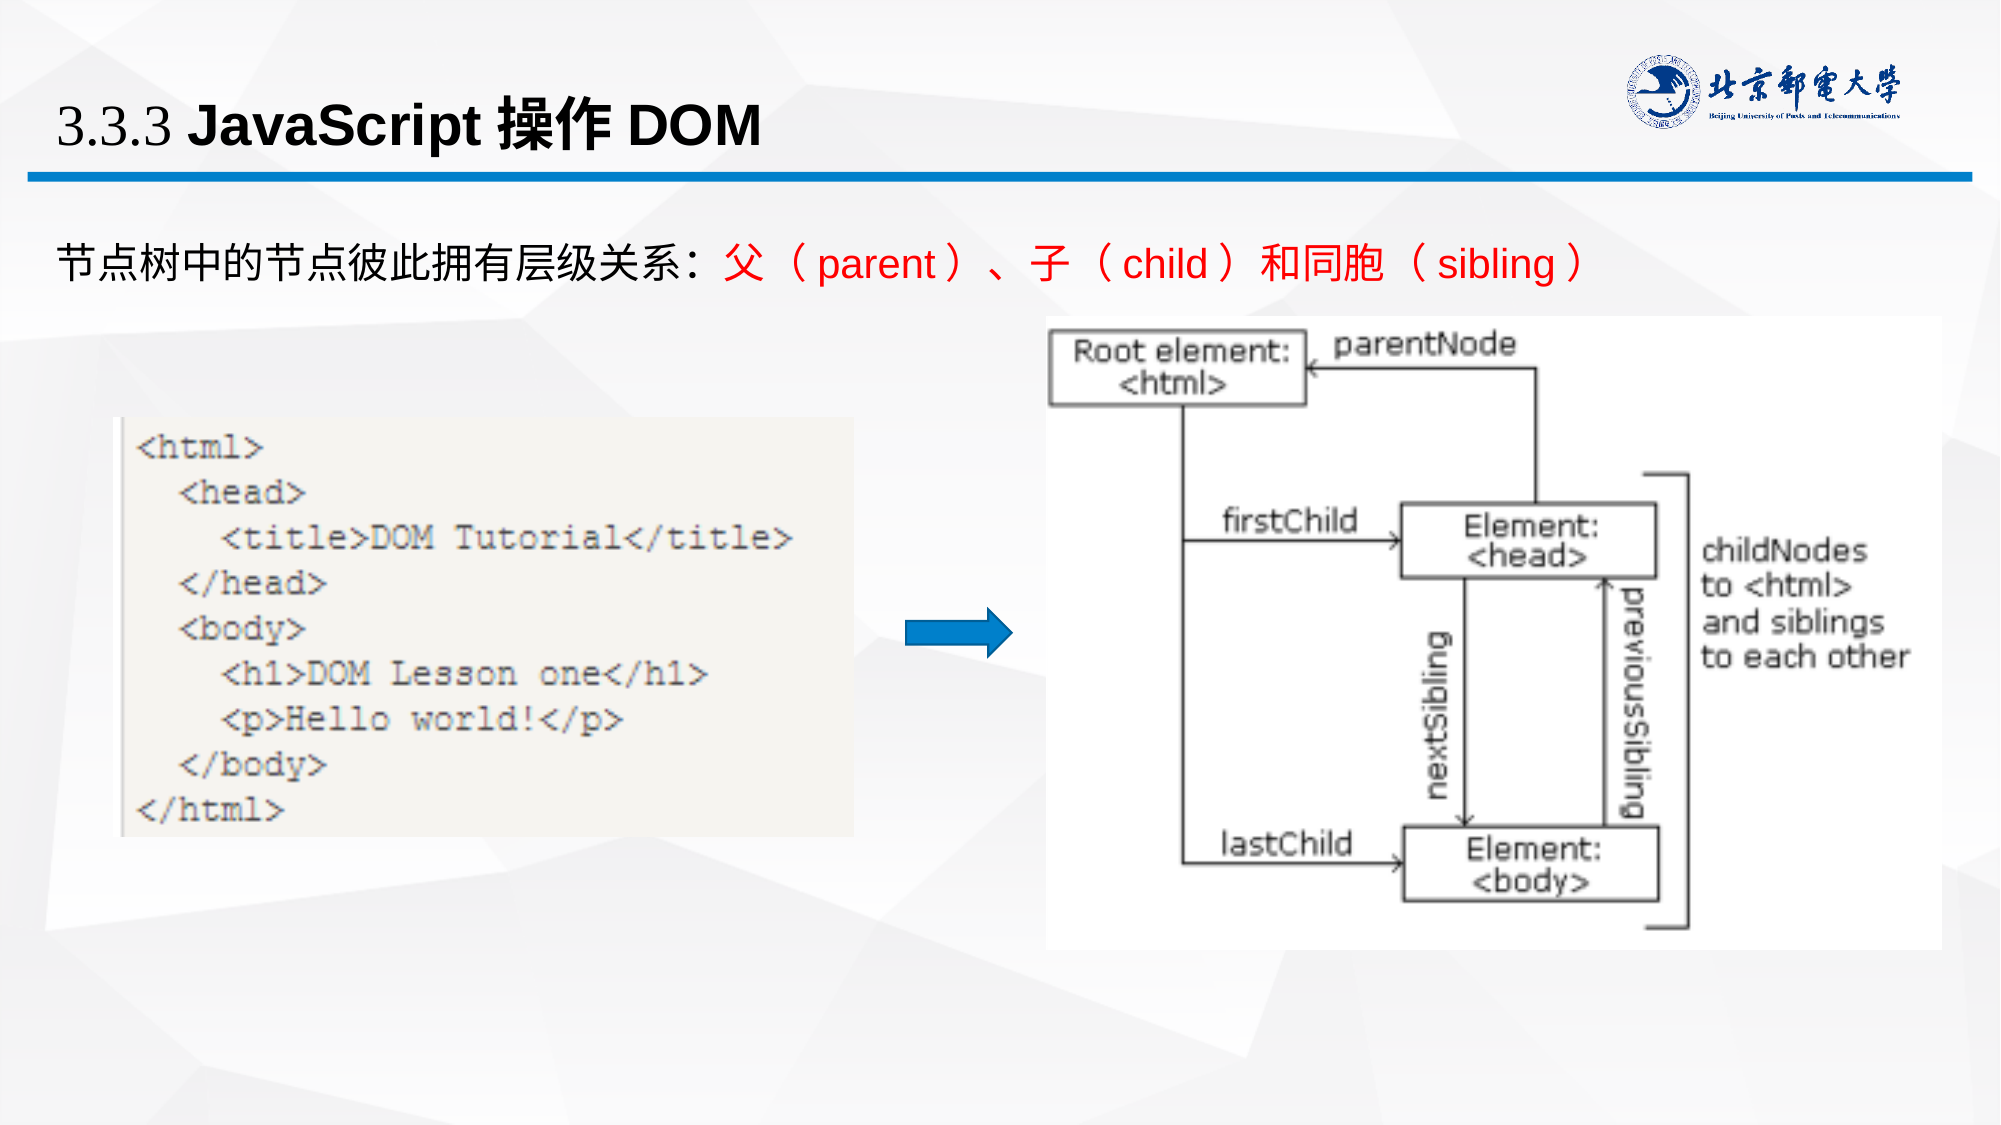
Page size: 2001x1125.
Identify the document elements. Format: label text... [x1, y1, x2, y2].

text_box [905, 606, 1014, 659]
picture [0, 0, 2000, 1125]
text_box 节点树中的节点彼此拥有层级关系：父（parent）、子（child）和同胞（sibling） [41, 204, 1915, 344]
title 3.3.3 JavaScript操作DOM [41, 52, 1188, 201]
